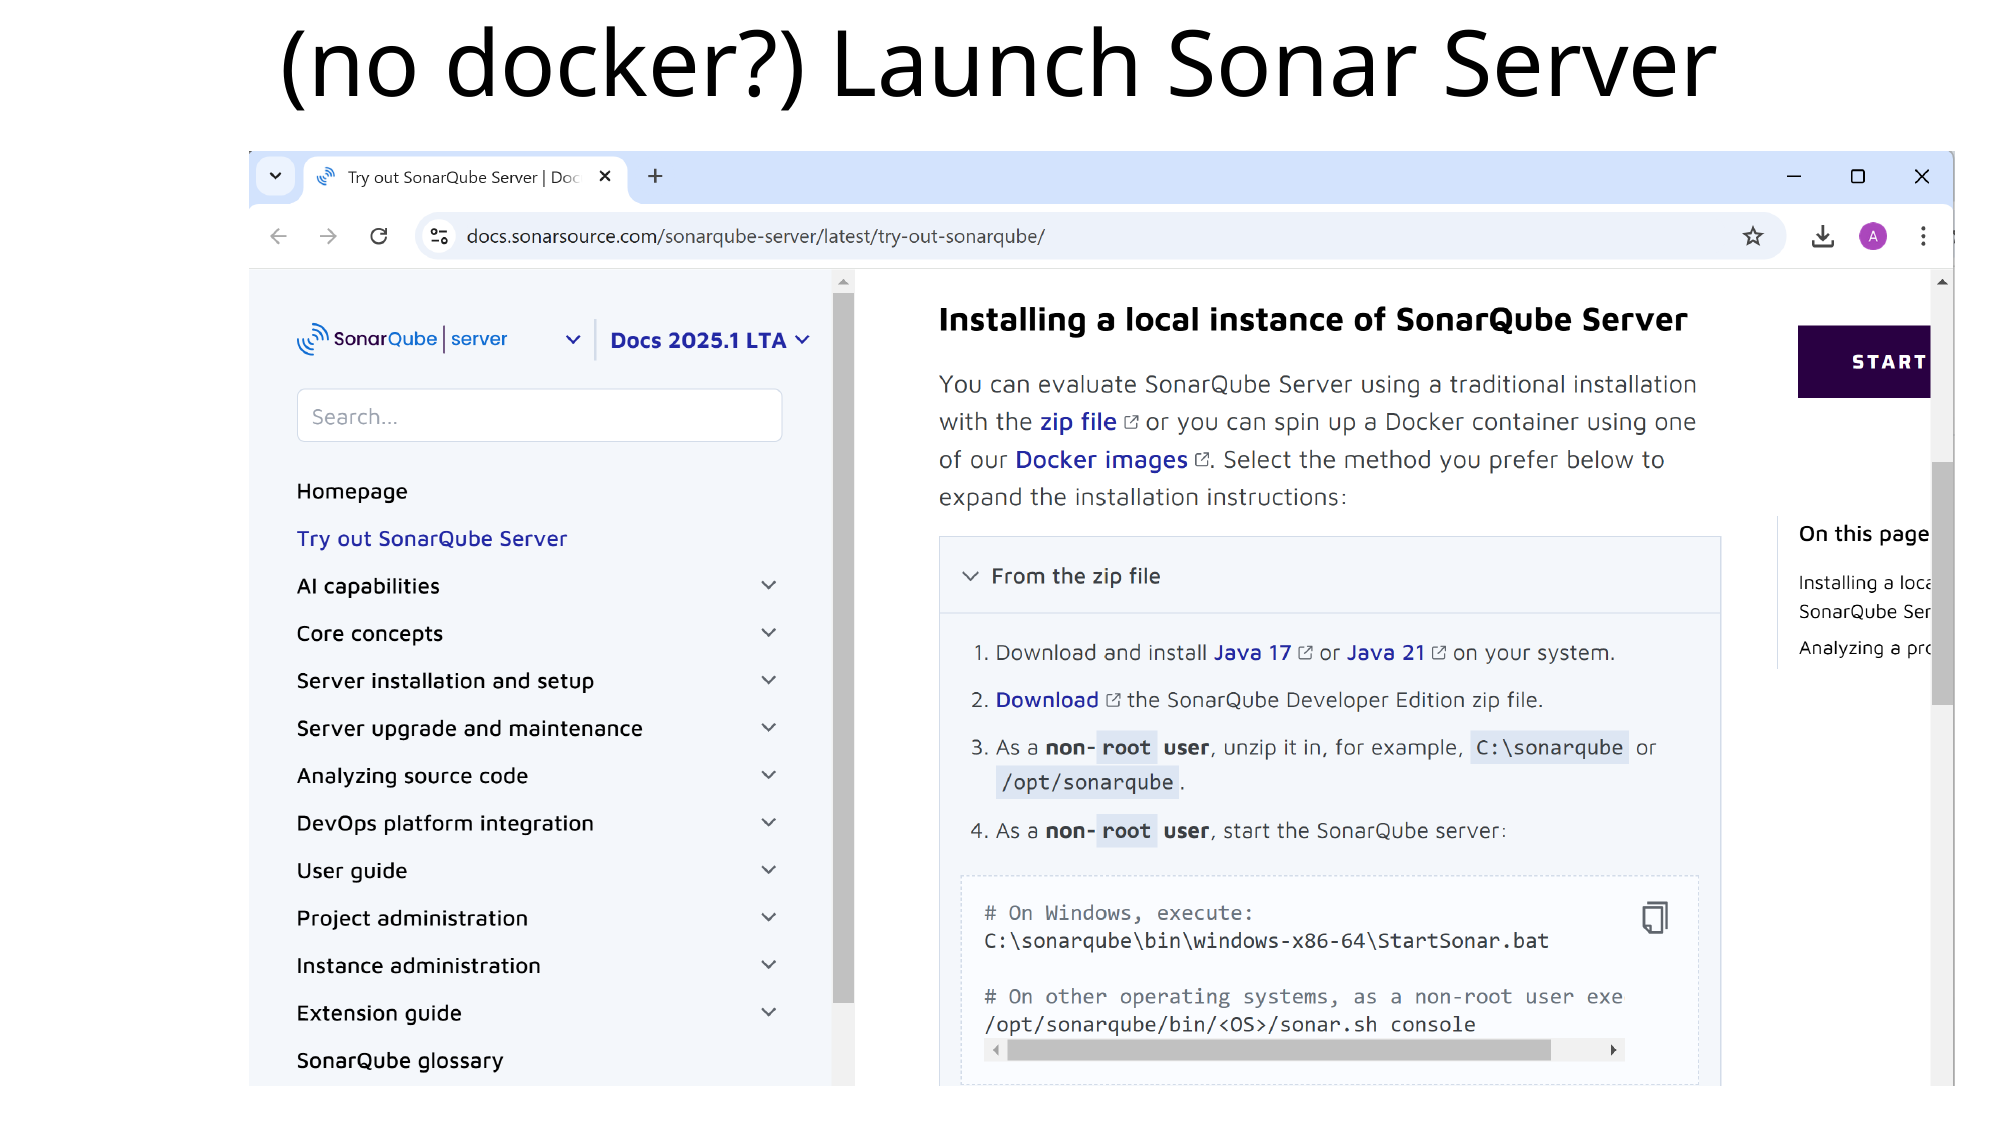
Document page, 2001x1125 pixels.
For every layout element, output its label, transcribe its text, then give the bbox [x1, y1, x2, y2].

title (no docker?) Launch Sonar Server [137, 11, 1863, 123]
picture [249, 151, 1955, 1086]
